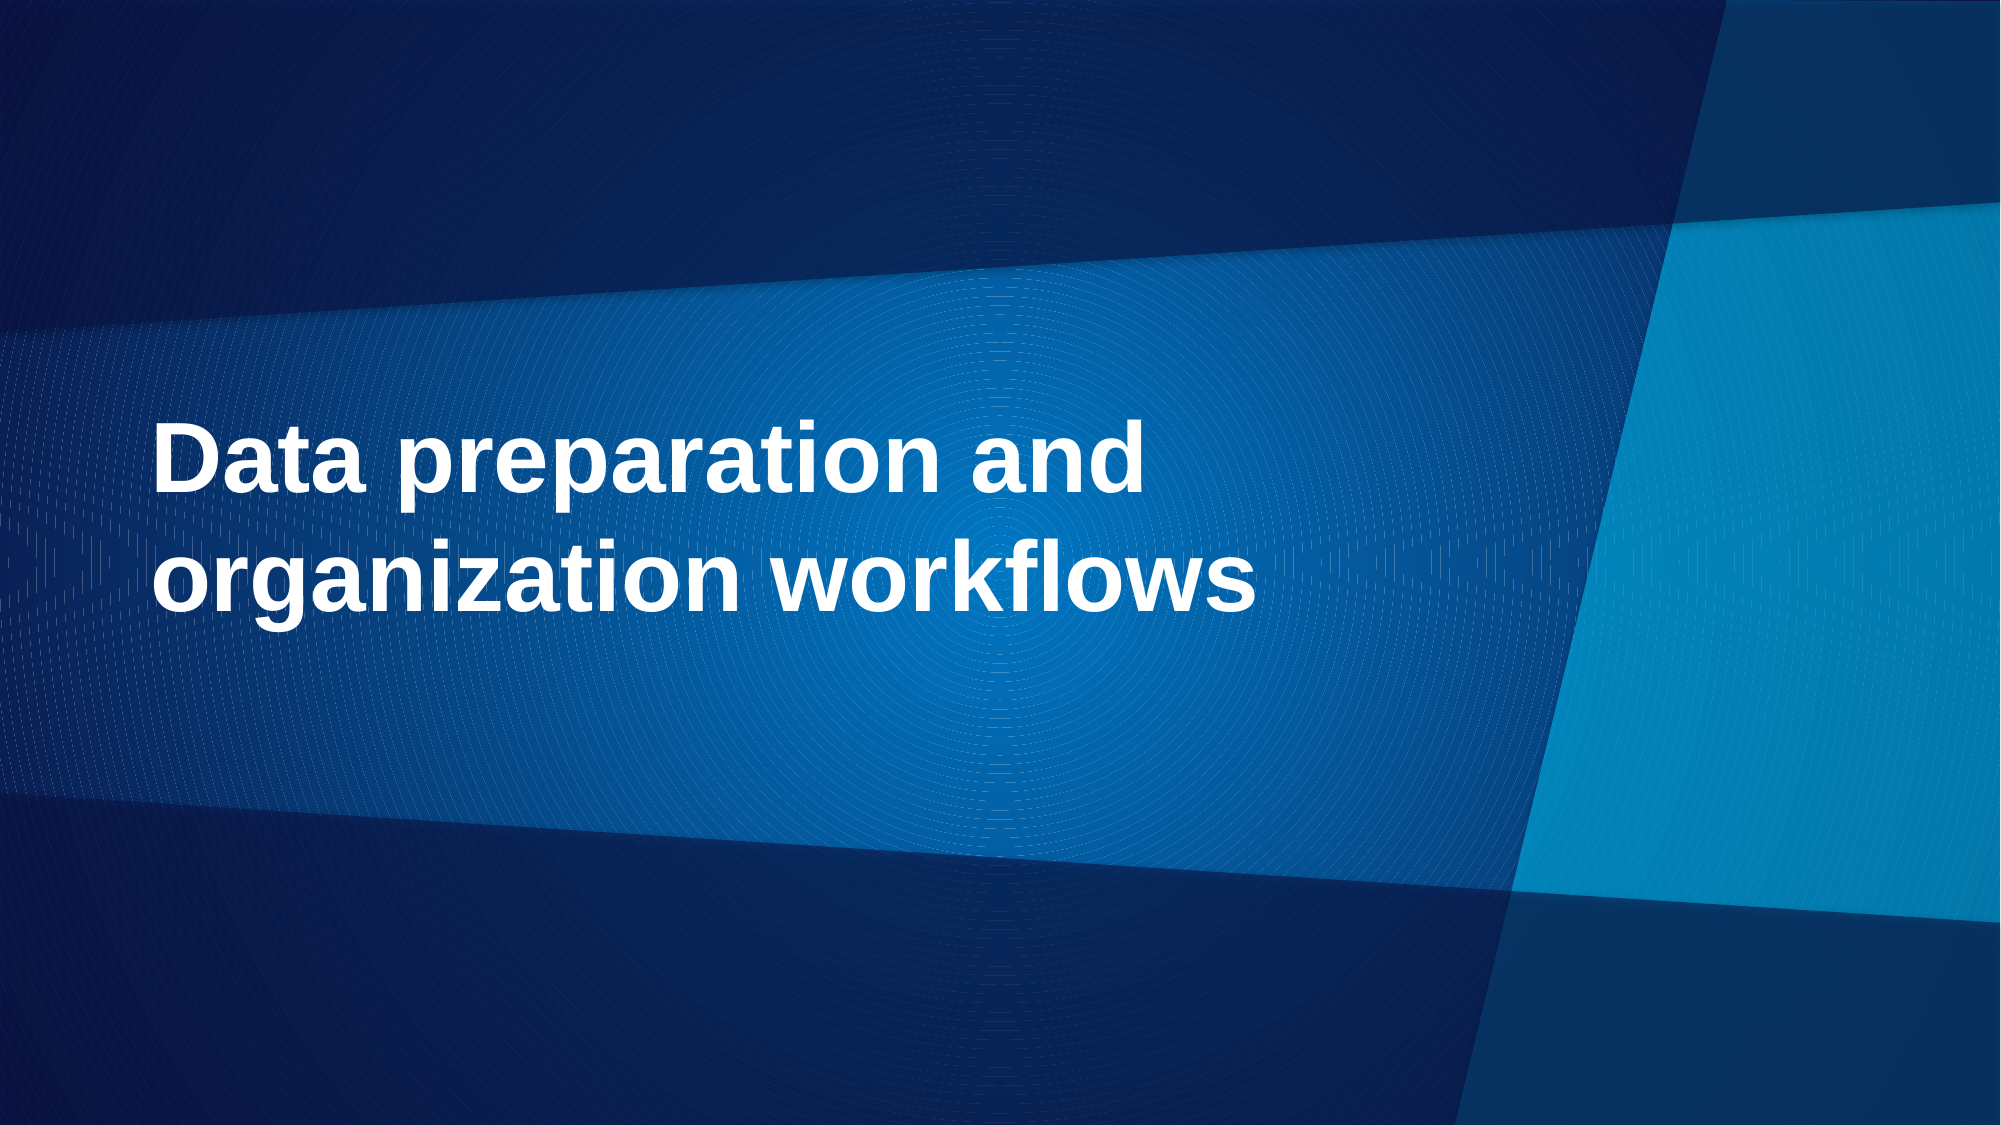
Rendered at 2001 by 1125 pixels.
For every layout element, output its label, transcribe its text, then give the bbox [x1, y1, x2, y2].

title Data preparation and organization workflows [150, 389, 1575, 632]
